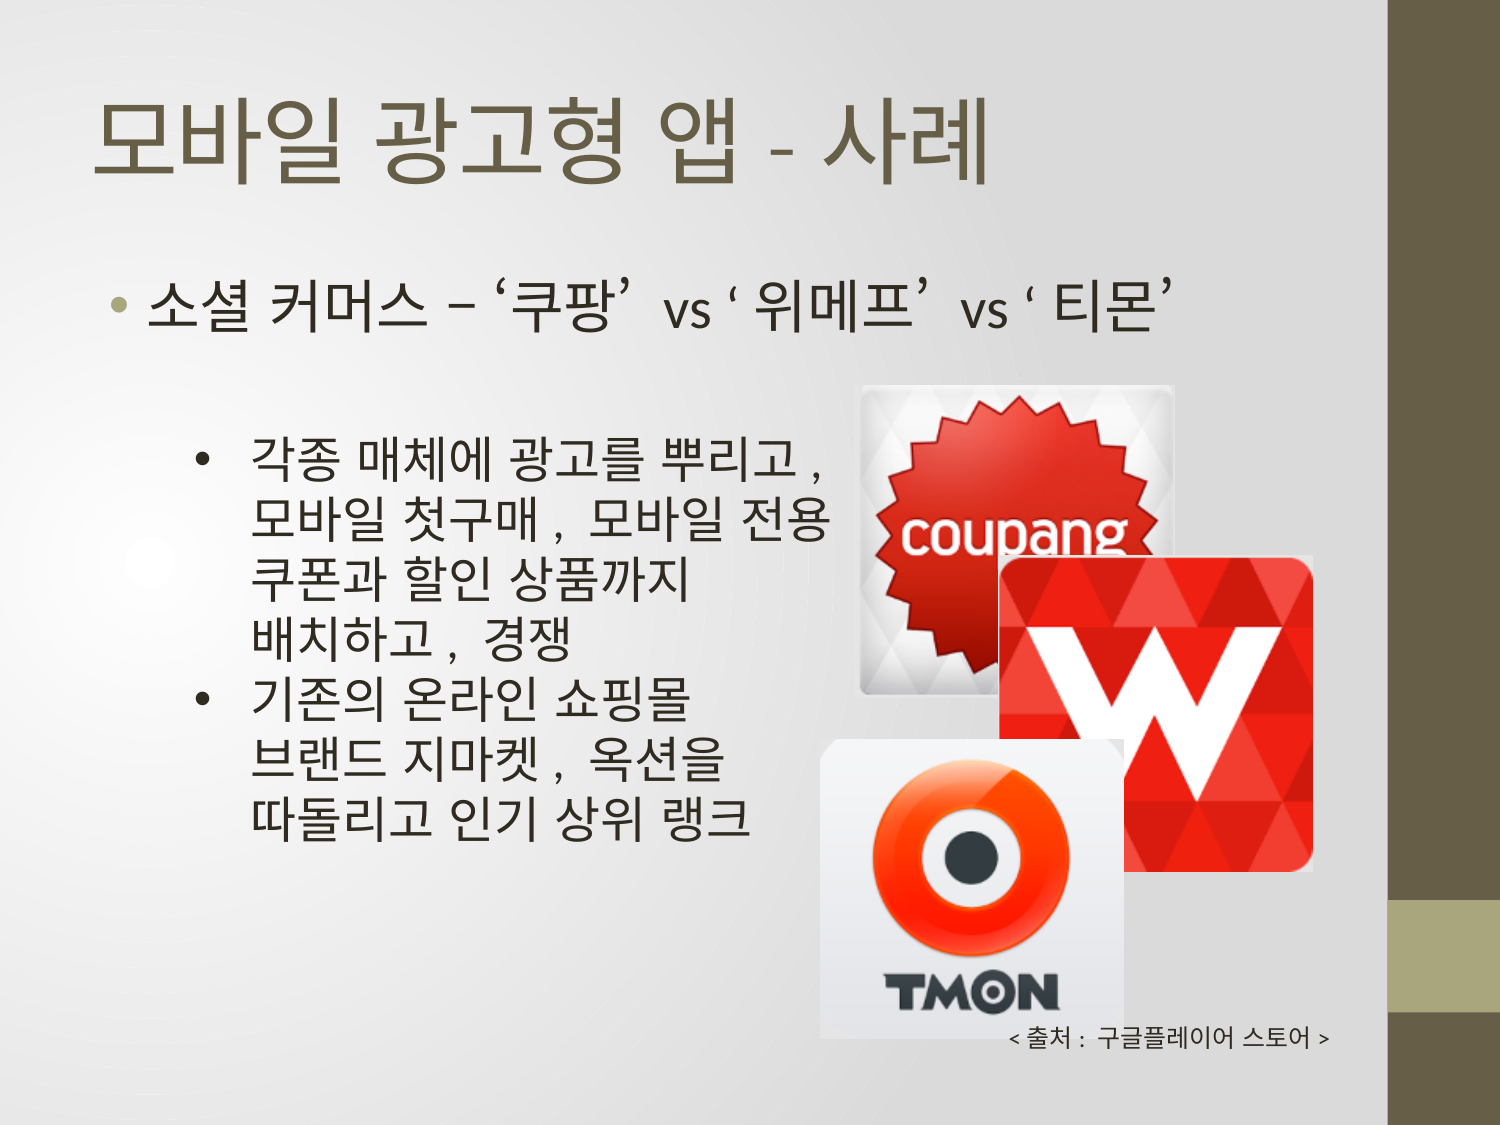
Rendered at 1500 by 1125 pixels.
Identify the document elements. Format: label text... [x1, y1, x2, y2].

title 모바일 광고형 앱-사례 [75, 45, 1325, 233]
list 소셜 커머스 – ‘쿠팡’ vs ‘위메프’ vs ‘티몬’ [75, 262, 1325, 1050]
text_box <출처: 구글플레이어 스토어> [993, 1015, 1358, 1061]
text_box 각종 매체에 광고를 뿌리고, 모바일 첫구매, 모바일 전용 쿠폰과 할인 상품까지 배치하고, 경쟁 기존의 온라인 쇼핑몰 브랜드 지마켓, 옥션을 따돌리고 인기 상위 랭크 [104, 420, 855, 856]
picture [820, 384, 1313, 1039]
